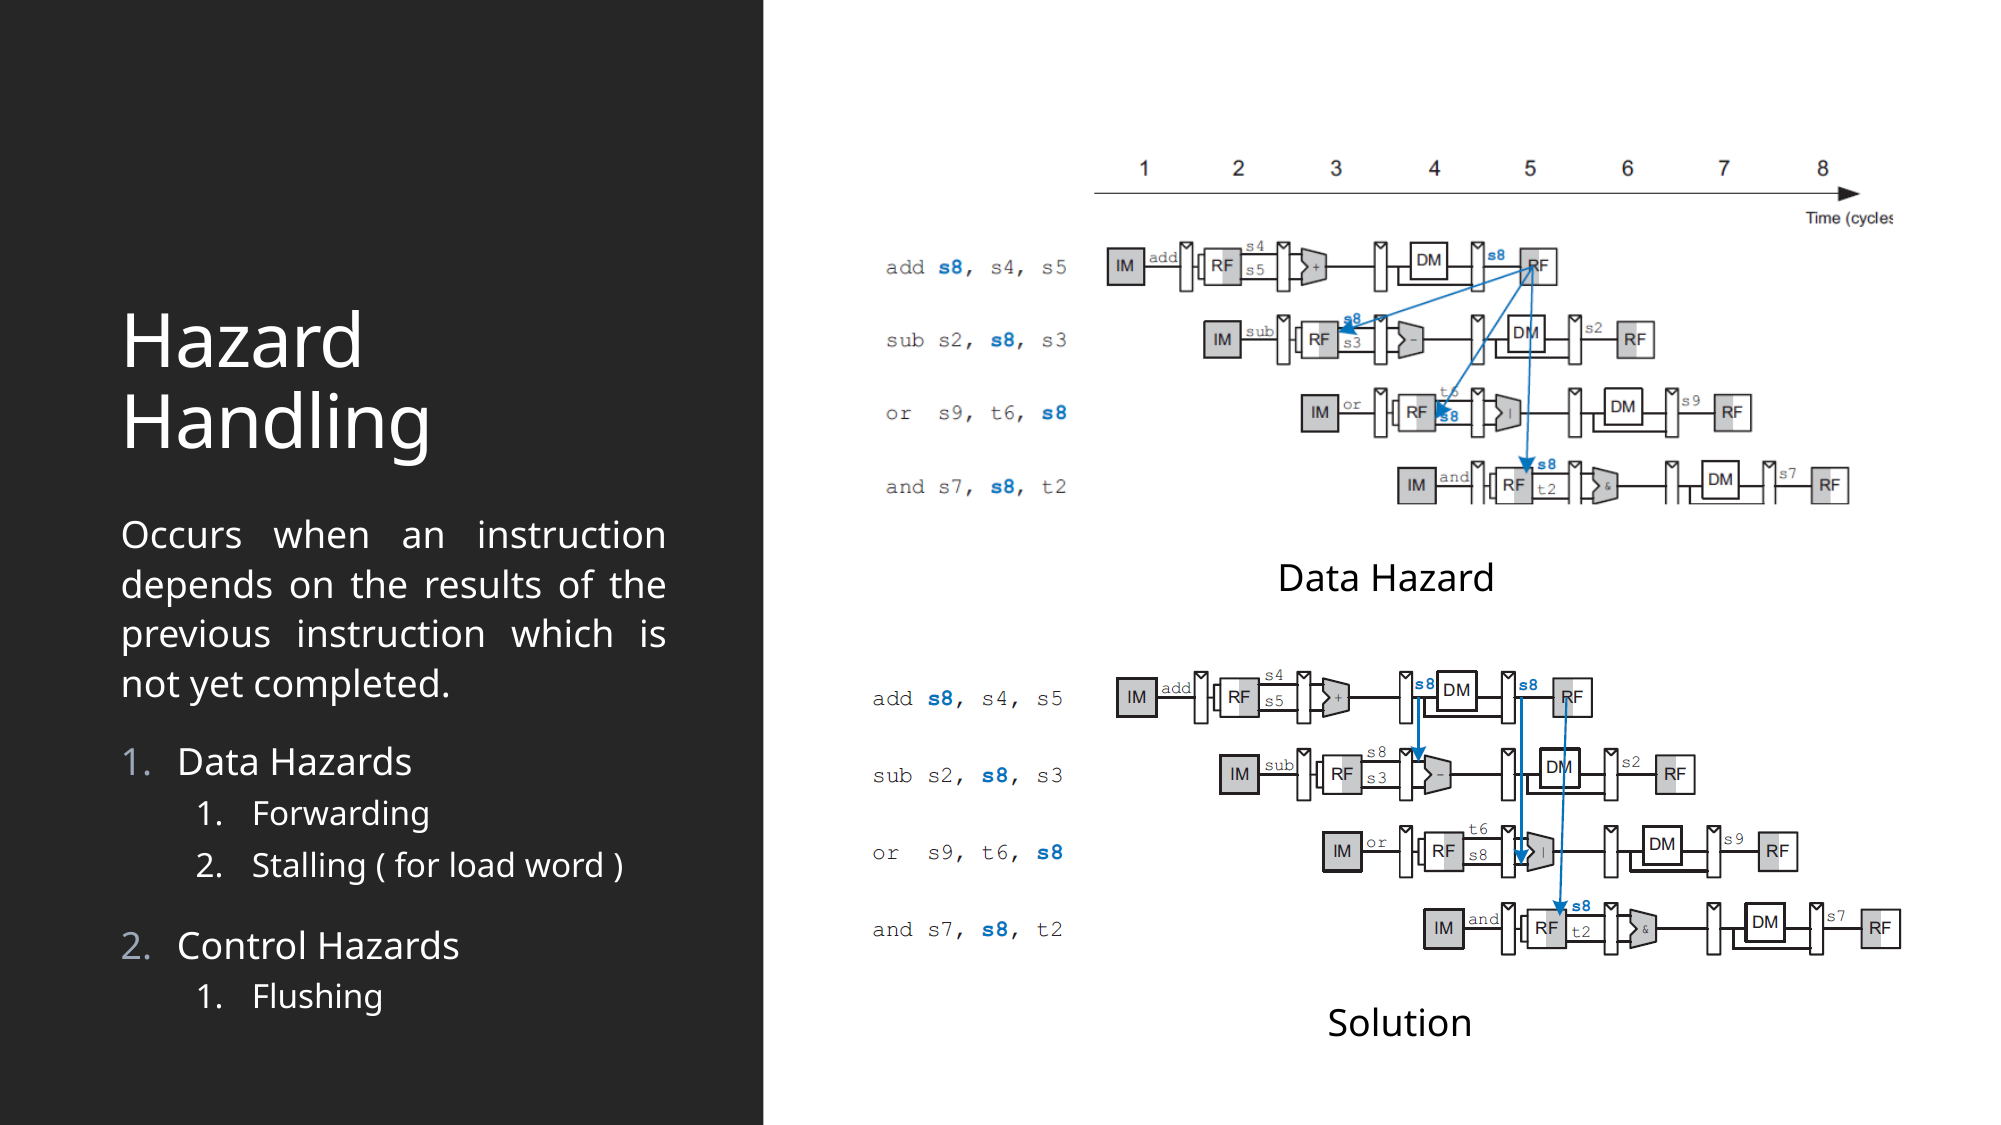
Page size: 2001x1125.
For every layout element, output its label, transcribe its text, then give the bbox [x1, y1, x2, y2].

picture [857, 661, 1943, 969]
text_box Data Hazard [1262, 546, 1511, 607]
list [829, 128, 1943, 527]
list Occurs when an instruction depends on the results of the previous instruction which is not yet completed. Data Hazards Forwarding Stalling ( for load word ) Control Hazards Flushing [105, 499, 683, 1075]
text_box Solution [1312, 992, 1488, 1052]
title Hazard Handling [105, 128, 683, 473]
